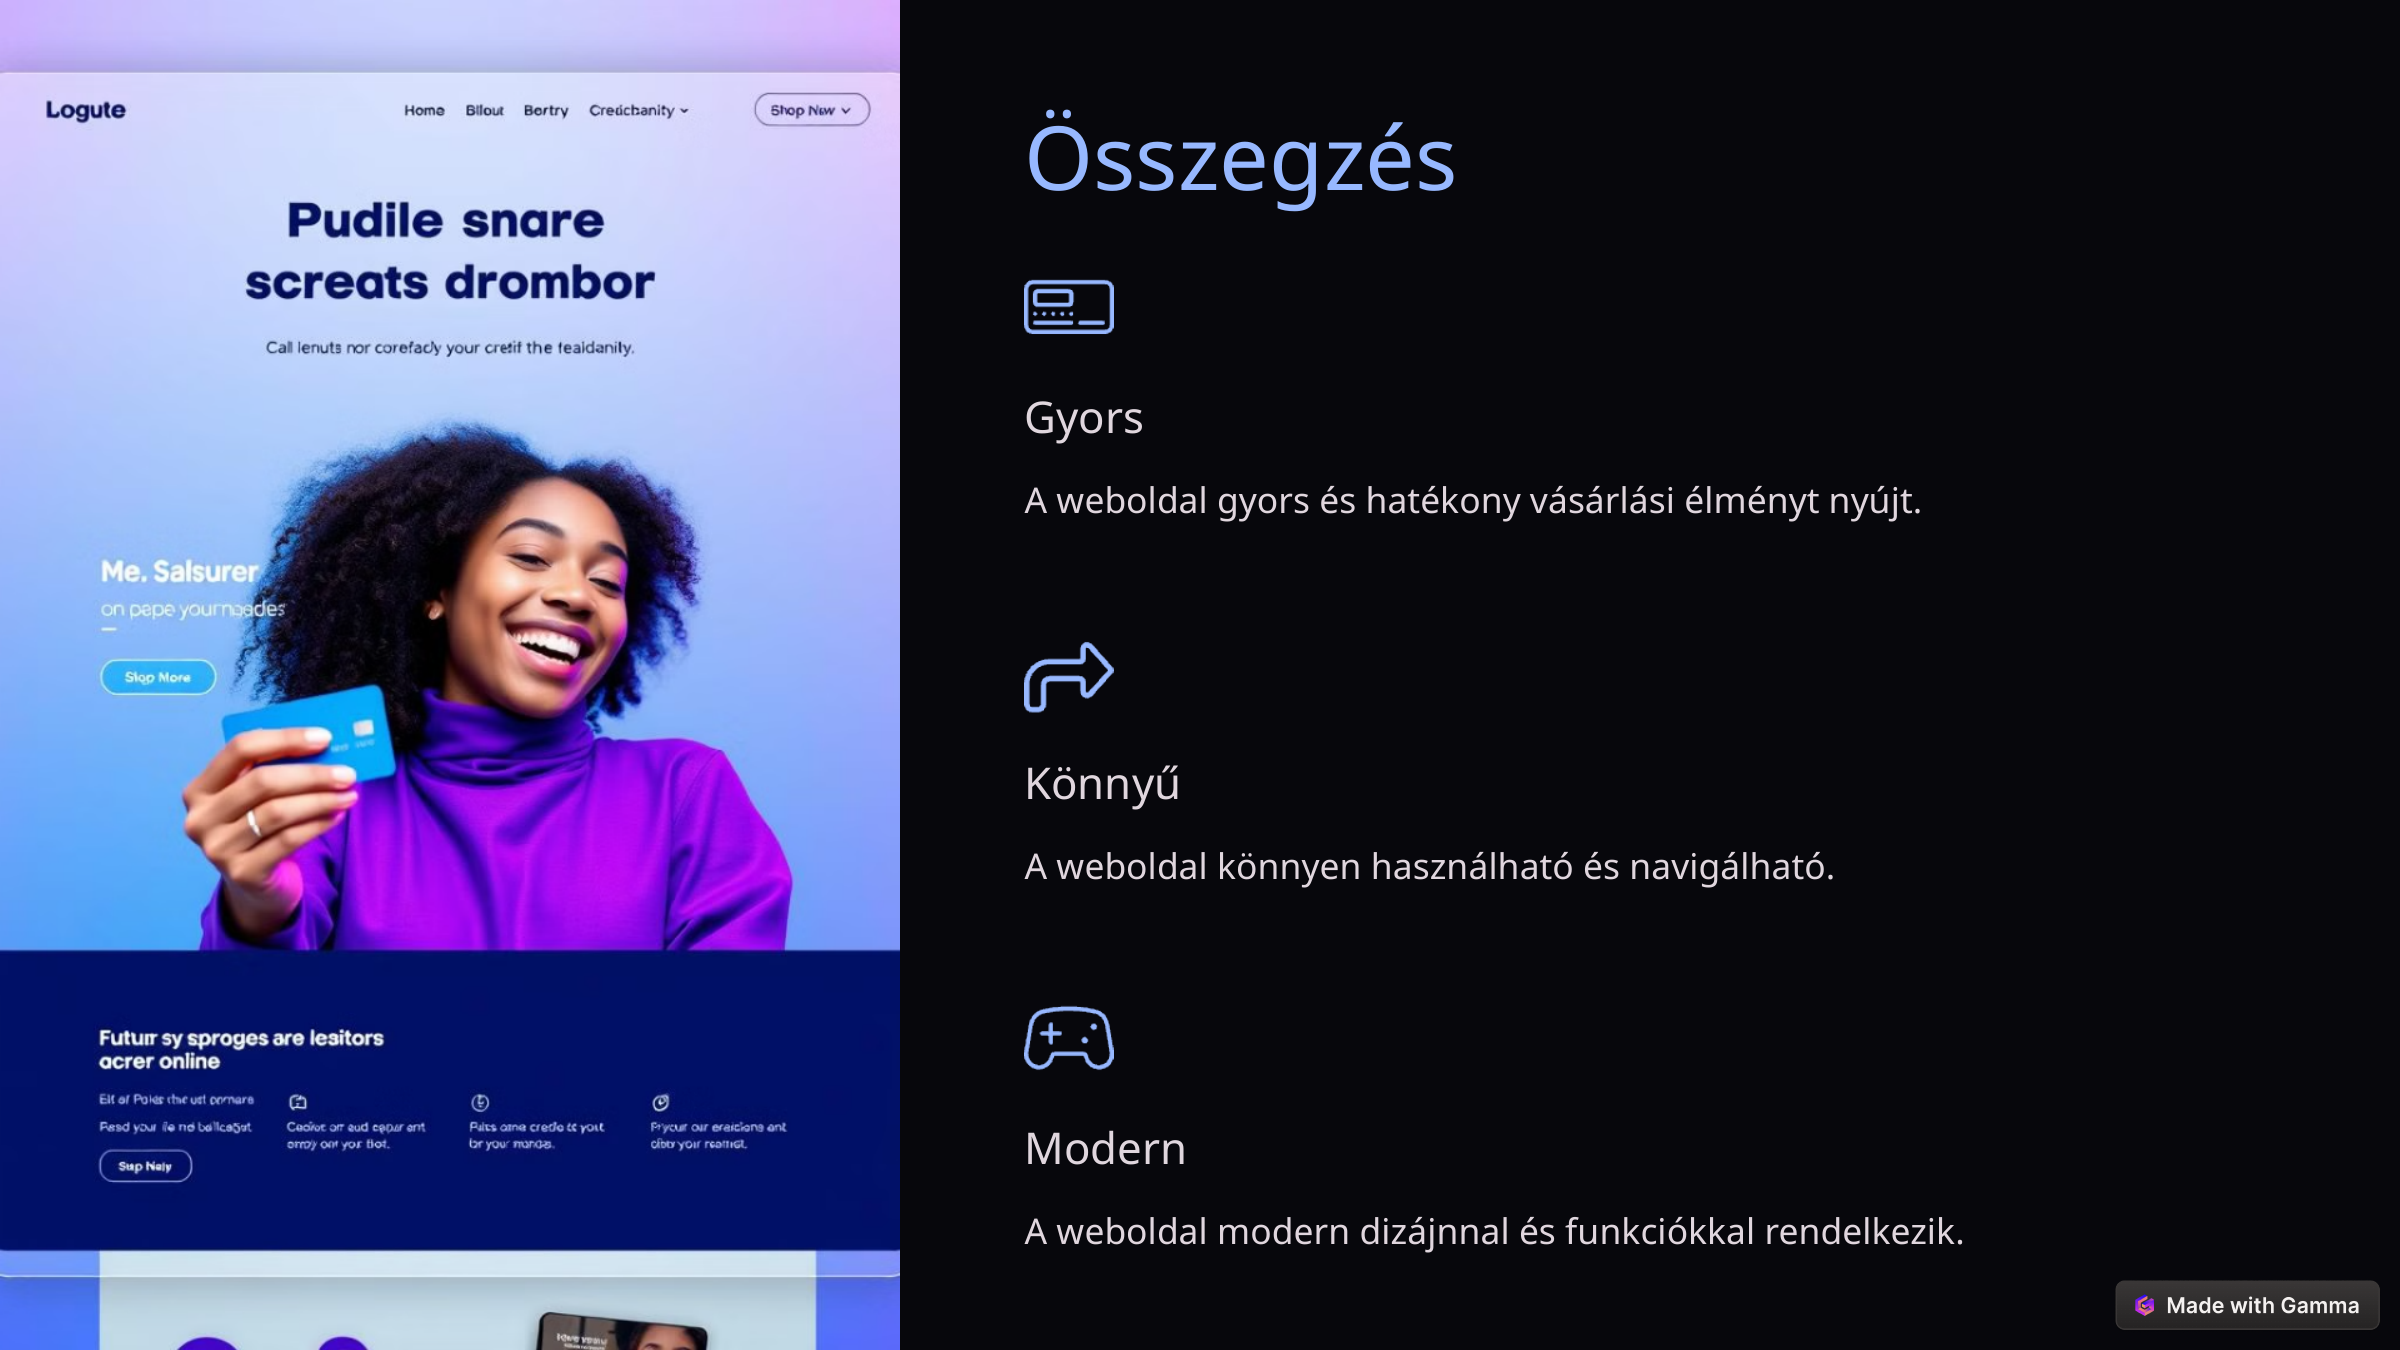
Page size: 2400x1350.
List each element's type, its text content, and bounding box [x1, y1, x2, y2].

text_box Könnyű [1024, 753, 1470, 809]
text_box Modern [1024, 1118, 1470, 1175]
text_box Összegzés [1024, 97, 1916, 210]
picture [1024, 628, 1114, 718]
picture [0, 0, 900, 1350]
picture [2106, 1271, 2389, 1339]
picture [1024, 993, 1114, 1083]
picture [1024, 262, 1114, 352]
text_box Gyors [1024, 387, 1470, 444]
text_box A weboldal könnyen használható és navigálható. [1024, 830, 2276, 887]
text_box A weboldal gyors és hatékony vásárlási élményt nyújt. [1024, 464, 2276, 522]
text_box A weboldal modern dizájnnal és funkciókkal rendelkezik. [1024, 1195, 2276, 1253]
